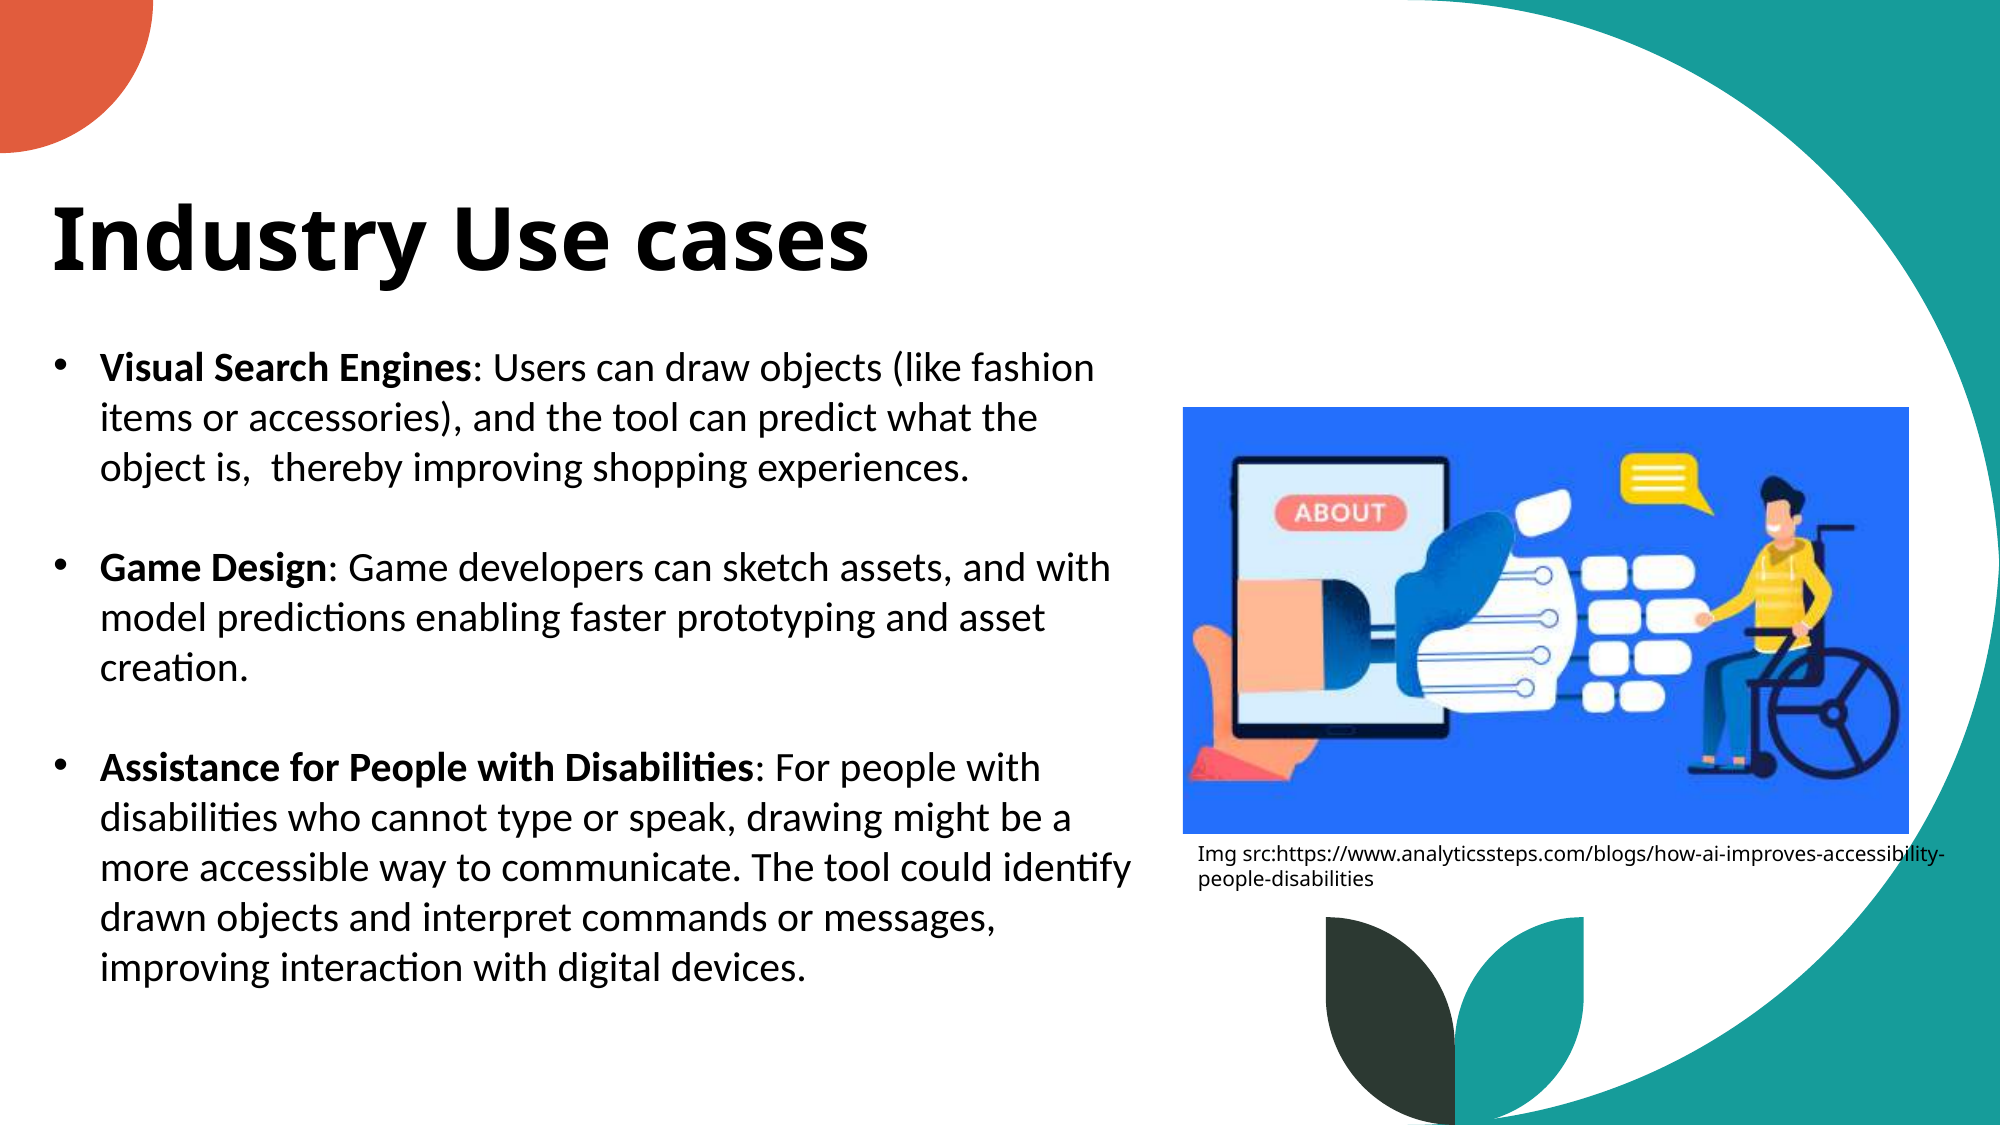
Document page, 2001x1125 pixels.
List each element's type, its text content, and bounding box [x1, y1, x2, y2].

picture [1182, 407, 1909, 834]
list Visual Search Engines: Users can draw objects (like fashion items or accessories), and the tool can predict what the object is, thereby improving shopping experiences. Game Design: Game developers can sketch assets, and with model predictions enabling faster prototyping and asset creation. Assistance for People with Disabilities: For people with disabilities who cannot type or speak, drawing might be a more accessible way to communicate. The tool could identify drawn objects and interpret commands or messages, improving interaction with digital devices. [37, 332, 1164, 1018]
text_box Img src:https://www.analyticssteps.com/blogs/how-ai-improves-accessibility-people-disabilities [1182, 833, 1962, 899]
title Industry Use cases [37, 25, 1613, 297]
